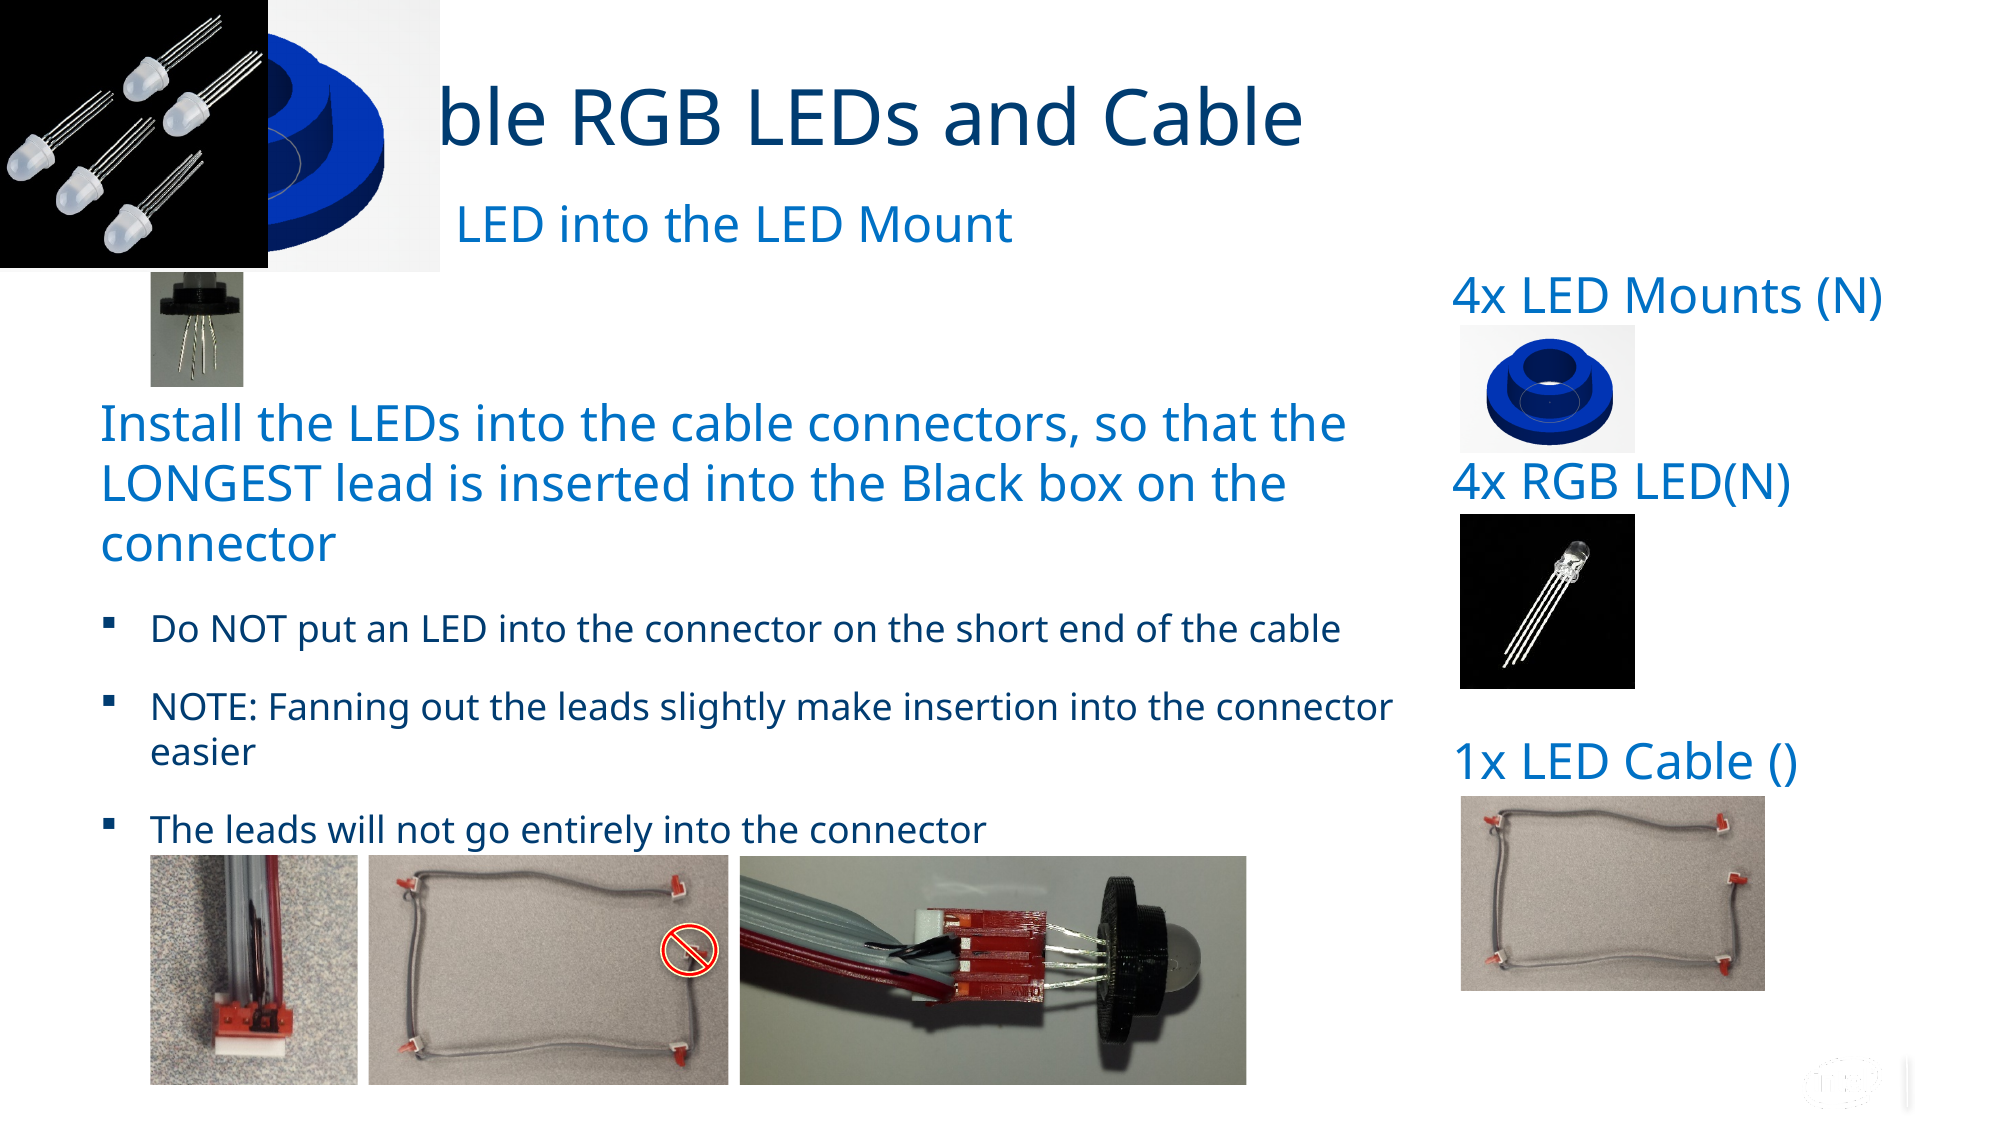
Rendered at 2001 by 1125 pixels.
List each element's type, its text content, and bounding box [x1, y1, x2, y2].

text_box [368, 855, 729, 1085]
picture [0, 0, 440, 387]
picture [740, 716, 1247, 1125]
picture [1460, 796, 1766, 991]
list Insert the RGB LED into the LED Mount Install the LEDs into the cable connectors, so that the LONGEST lead is inserted into the Black box on the connector Do NOT put an LED into the connector on the short end of the cable NOTE: Fanning out the leads slightly make insertion into the connector easier The leads will not go entirely into the connector [100, 192, 1442, 1063]
picture [139, 855, 368, 1085]
list 4x LED Mounts (N) 4x RGB LED(N) 1x LED Cable () [1452, 263, 1900, 1013]
picture [1460, 324, 1636, 453]
picture [1460, 514, 1636, 690]
title Addressable RGB LEDs and Cable [440, 67, 1900, 258]
slide_number 13 [1503, 1055, 1970, 1116]
